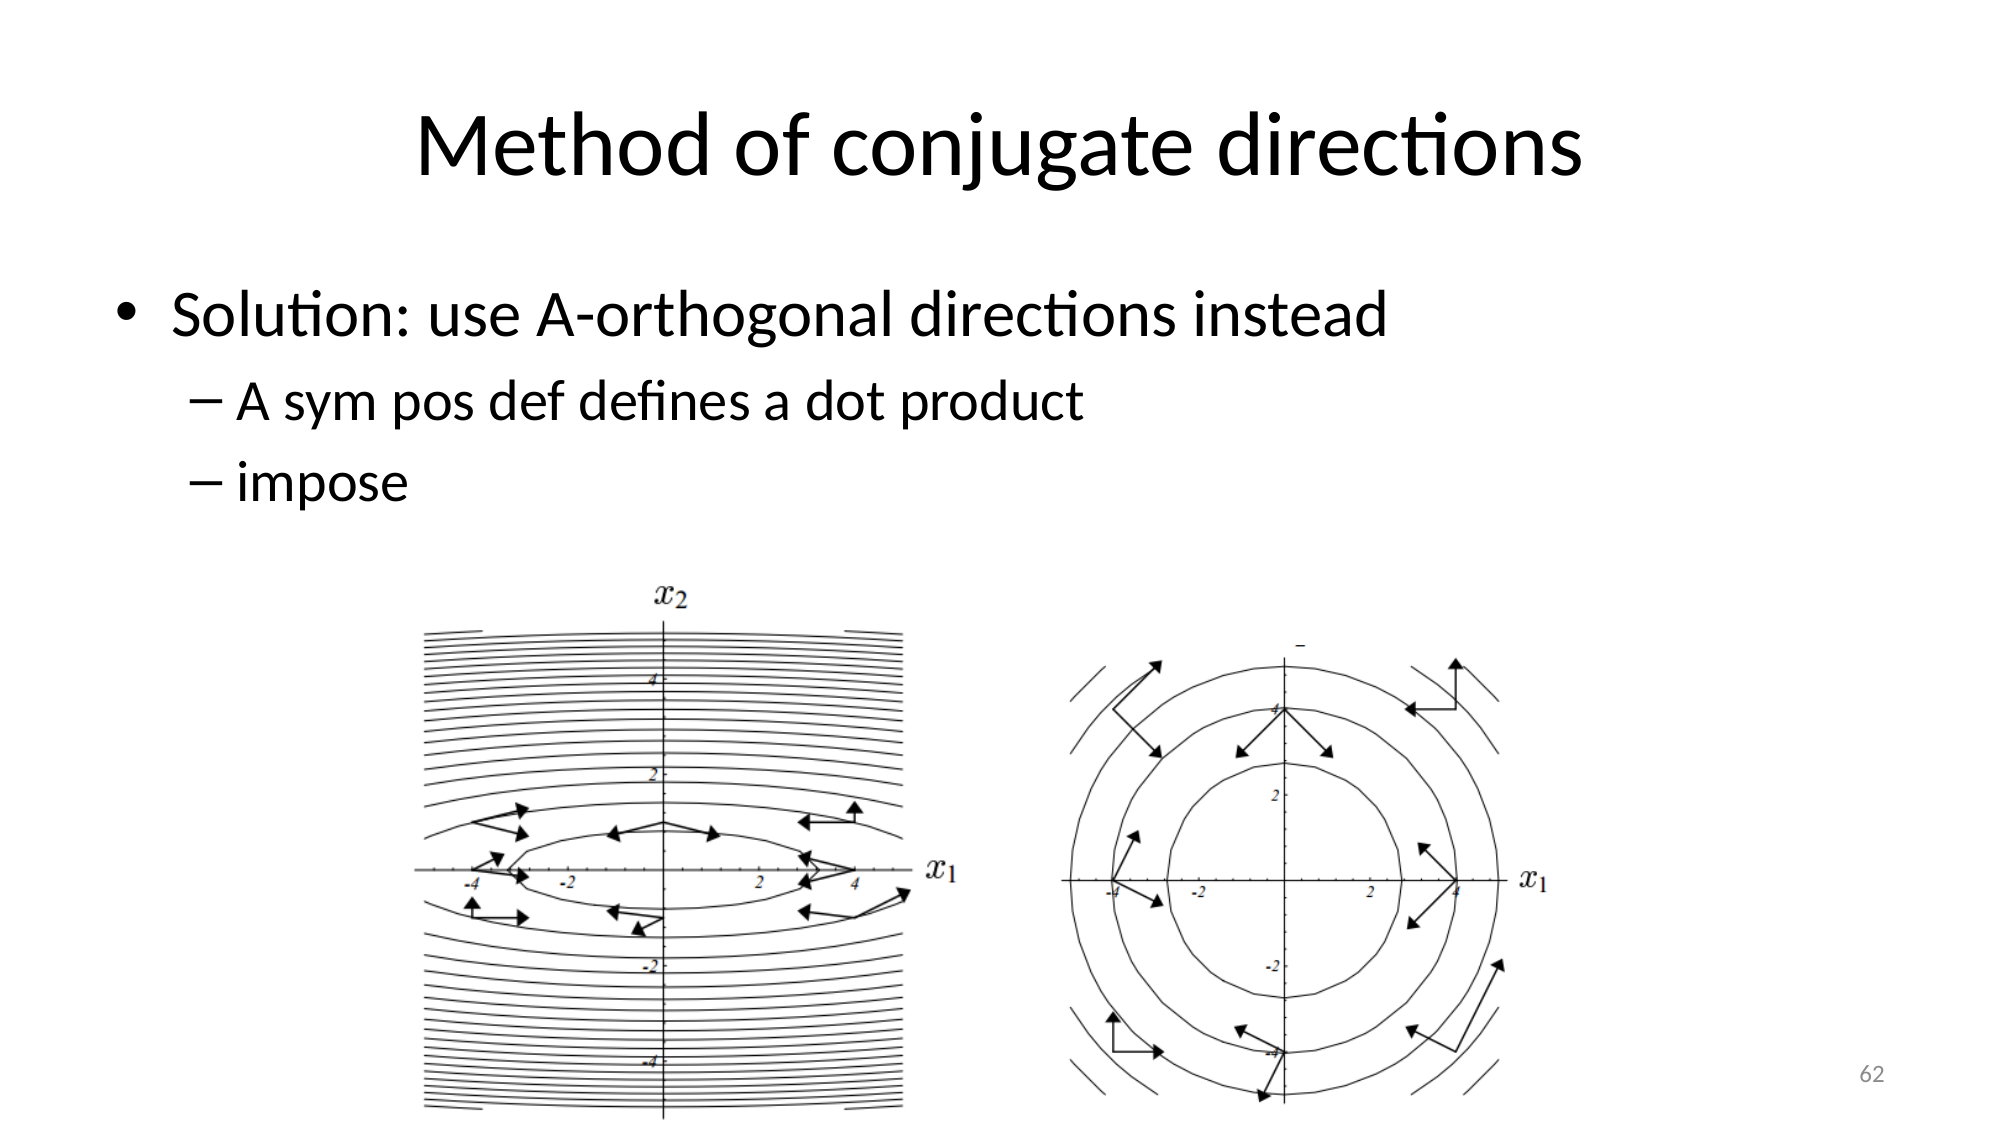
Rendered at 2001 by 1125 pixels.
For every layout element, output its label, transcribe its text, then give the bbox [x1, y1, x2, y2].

picture [390, 574, 972, 1125]
slide_number 62 [1559, 1042, 1900, 1103]
picture [1024, 645, 1555, 1125]
title Method of conjugate directions [99, 45, 1900, 233]
